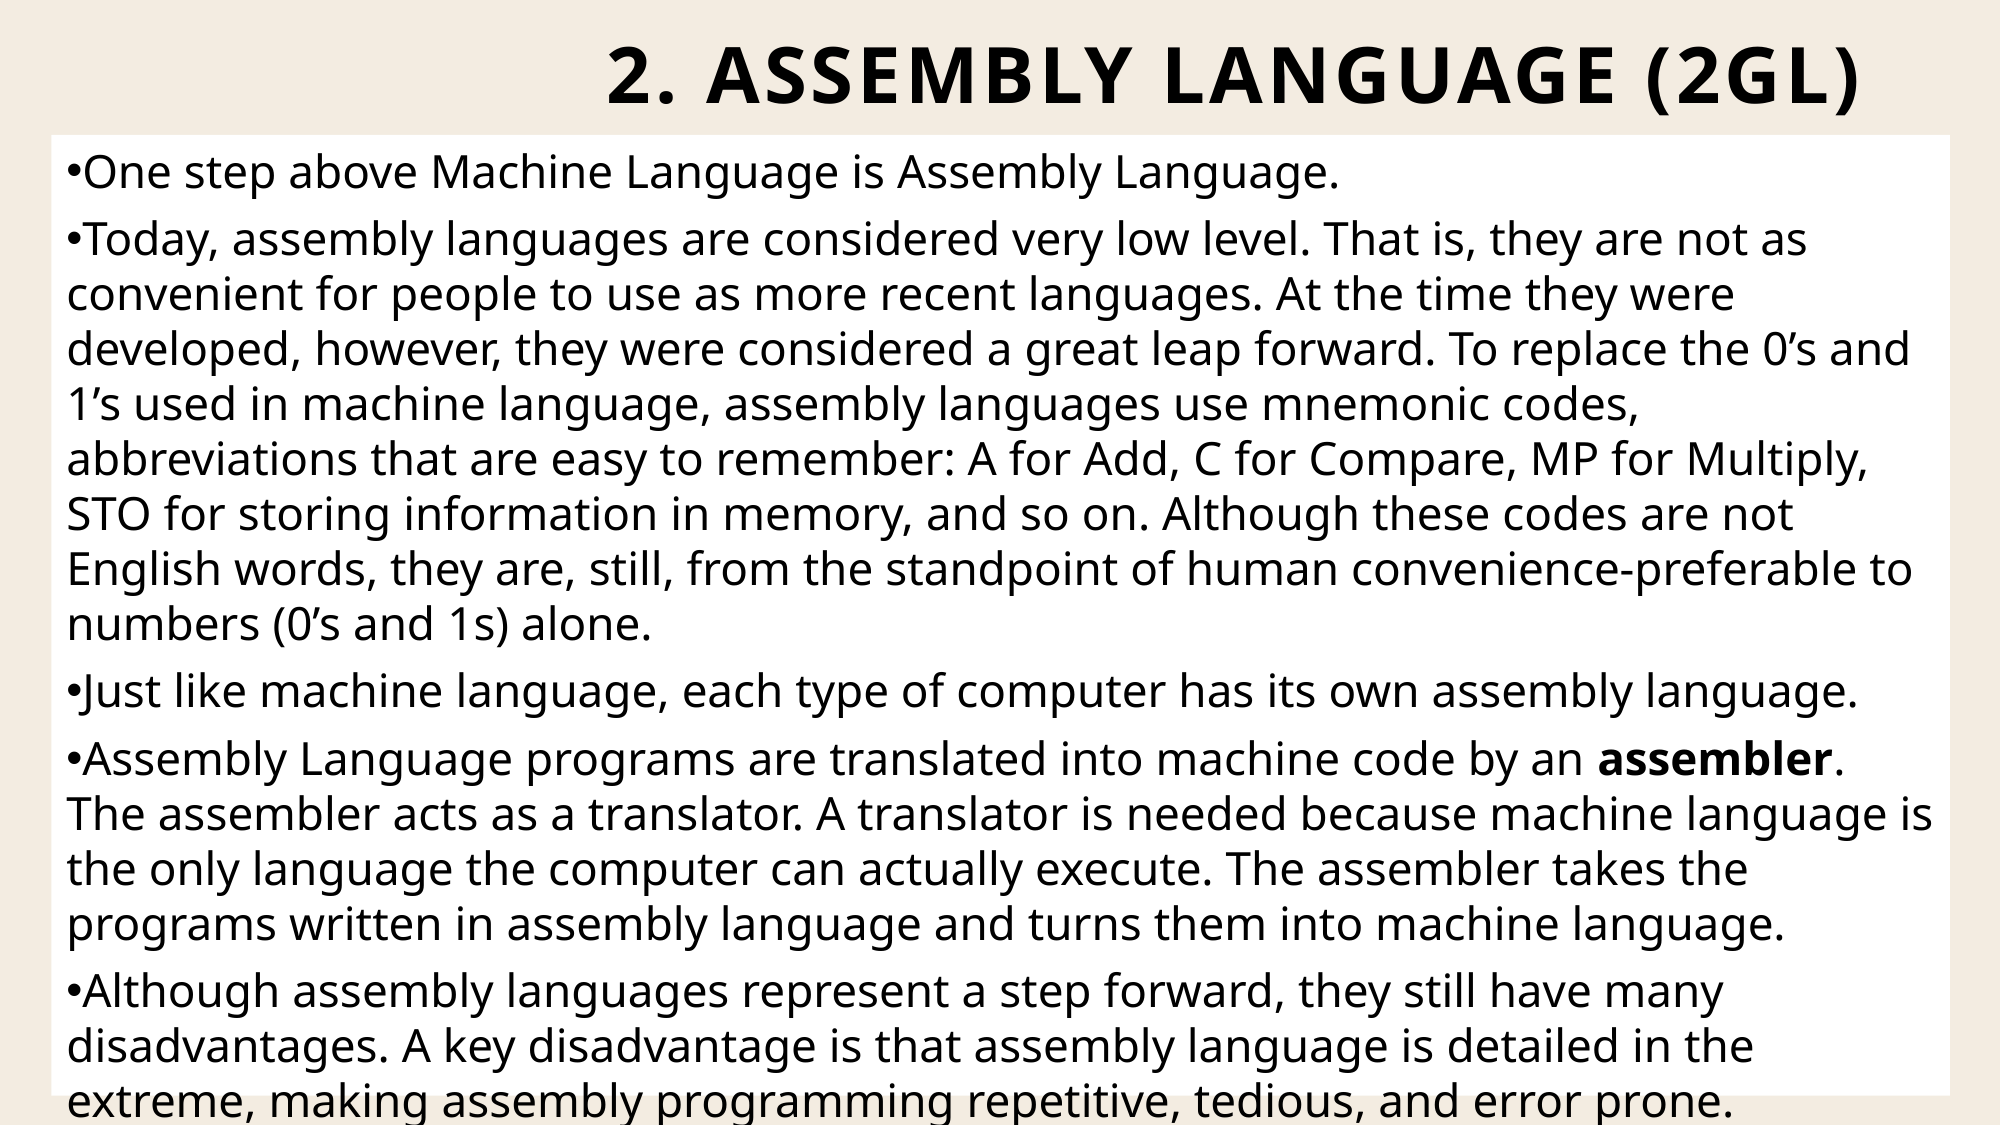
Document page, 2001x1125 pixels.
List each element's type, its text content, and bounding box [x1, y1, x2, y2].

title 2. Assembly Language (2GL) [534, 36, 1934, 134]
list One step above Machine Language is Assembly Language. Today, assembly languages are considered very low level. That is, they are not as convenient for people to use as more recent languages. At the time they were developed, however, they were considered a great leap forward. To replace the 0’s and 1’s used in machine language, assembly languages use mnemonic codes, abbreviations that are easy to remember: A for Add, C for Compare, MP for Multiply, STO for storing information in memory, and so on. Although these codes are not English words, they are, still, from the standpoint of human convenience-preferable to numbers (0’s and 1s) alone. Just like machine language, each type of computer has its own assembly language. Assembly Language programs are translated into machine code by an assembler. The assembler acts as a translator. A translator is needed because machine language is the only language the computer can actually execute. The assembler takes the programs written in assembly language and turns them into machine language. Although assembly languages represent a step forward, they still have many disadvantages. A key disadvantage is that assembly language is detailed in the extreme, making assembly programming repetitive, tedious, and error prone. [51, 134, 1950, 1096]
